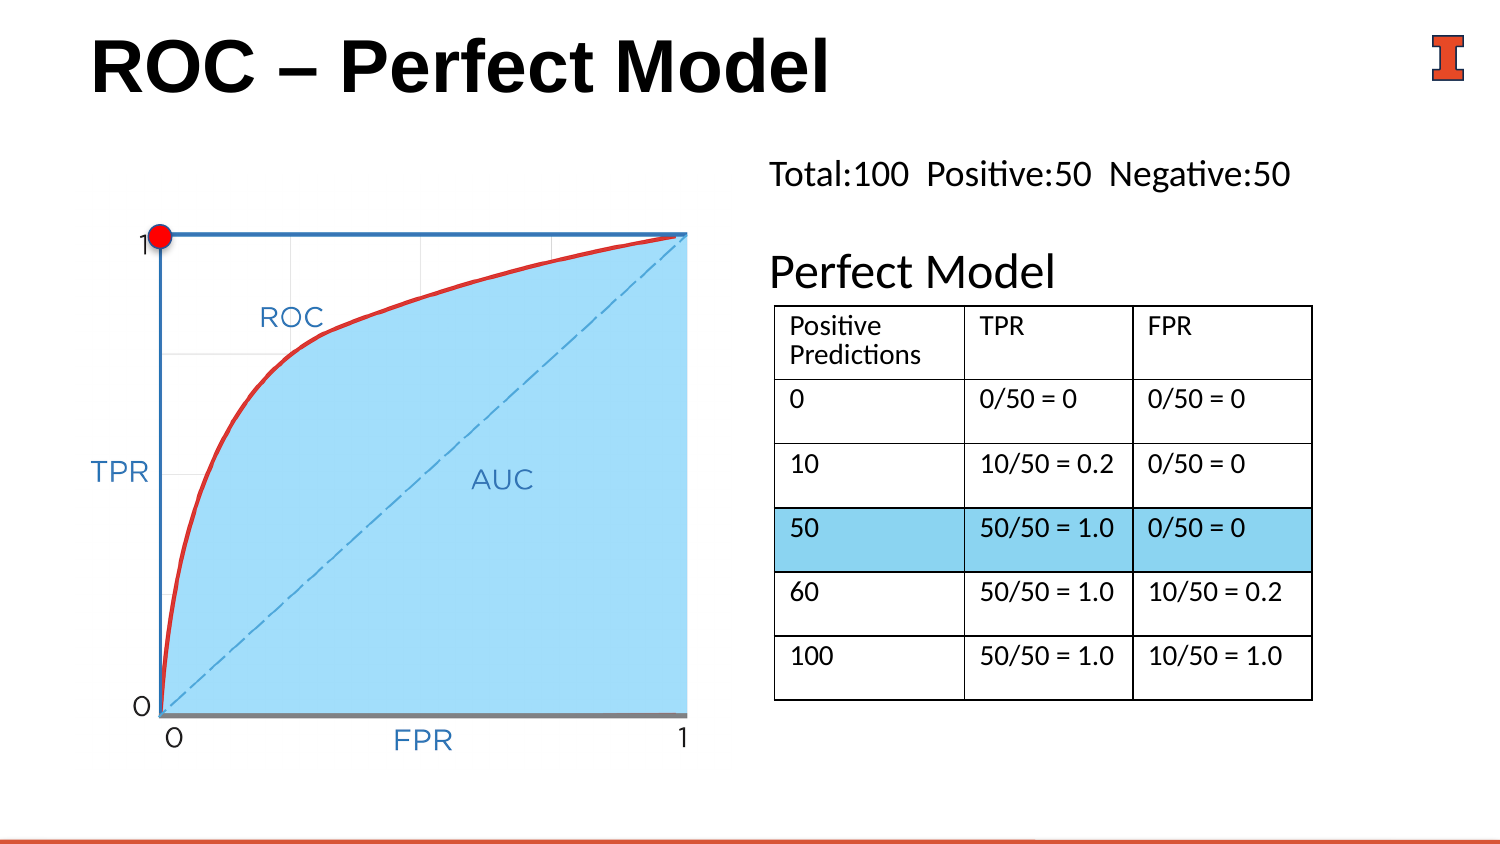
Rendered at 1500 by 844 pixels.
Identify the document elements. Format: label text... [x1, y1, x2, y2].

table_cell 10/50 = 1.0 [1134, 637, 1311, 699]
table_cell 100 [775, 637, 964, 699]
table_cell 60 [775, 573, 964, 635]
table_cell 50/50 = 1.0 [965, 637, 1132, 699]
table_cell 0/50 = 0 [1134, 444, 1311, 507]
table_cell 50/50 = 1.0 [965, 509, 1132, 571]
table_cell 0/50 = 0 [1134, 380, 1311, 443]
table_cell 0/50 = 0 [965, 380, 1132, 443]
table_cell 50 [775, 509, 964, 571]
table_header Positive Predictions [775, 307, 964, 379]
picture [1432, 35, 1464, 81]
table_cell 10/50 = 0.2 [1134, 573, 1311, 635]
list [74, 174, 732, 770]
table_cell 10/50 = 0.2 [965, 444, 1132, 507]
table_cell 0/50 = 0 [1134, 509, 1311, 571]
table_header FPR [1134, 307, 1311, 379]
table_cell 0 [775, 380, 964, 443]
table_header TPR [965, 307, 1132, 379]
table_cell 10 [775, 444, 964, 507]
title ROC – Perfect Model [75, 10, 1404, 128]
table_cell 50/50 = 1.0 [965, 573, 1132, 635]
text_box [754, 417, 785, 479]
text_box Total:100 Positive:50 Negative:50 Perfect Model [754, 141, 1340, 307]
